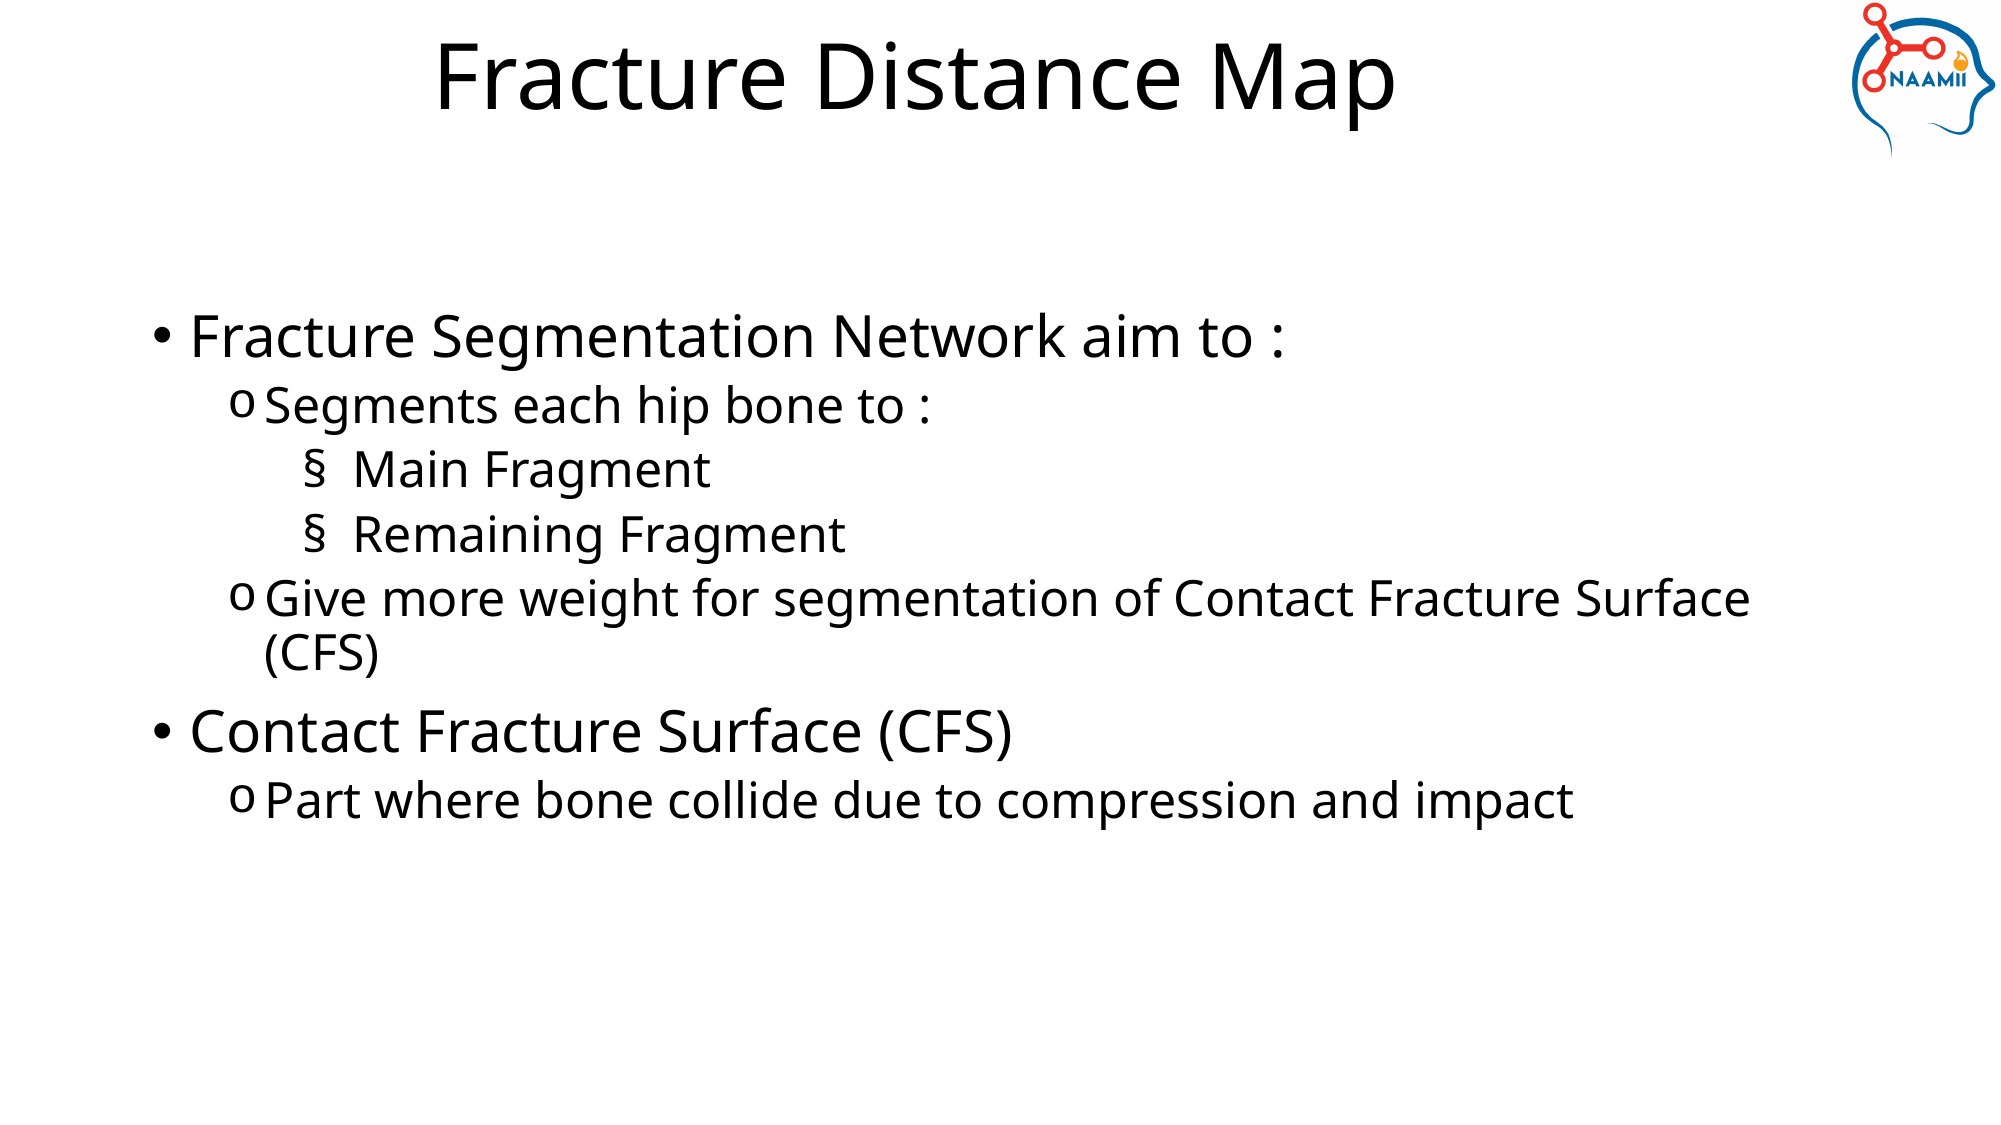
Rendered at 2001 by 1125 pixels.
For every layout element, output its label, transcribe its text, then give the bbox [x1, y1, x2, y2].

picture [1844, 0, 2000, 159]
list Fracture Segmentation Network aim to : Segments each hip bone to : Main Fragment Remaining Fragment Give more weight for segmentation of Contact Fracture Surface (CFS) Contact Fracture Surface (CFS) Part where bone collide due to compression and impact [137, 299, 1863, 1014]
title Fracture Distance Map [0, 0, 1833, 191]
